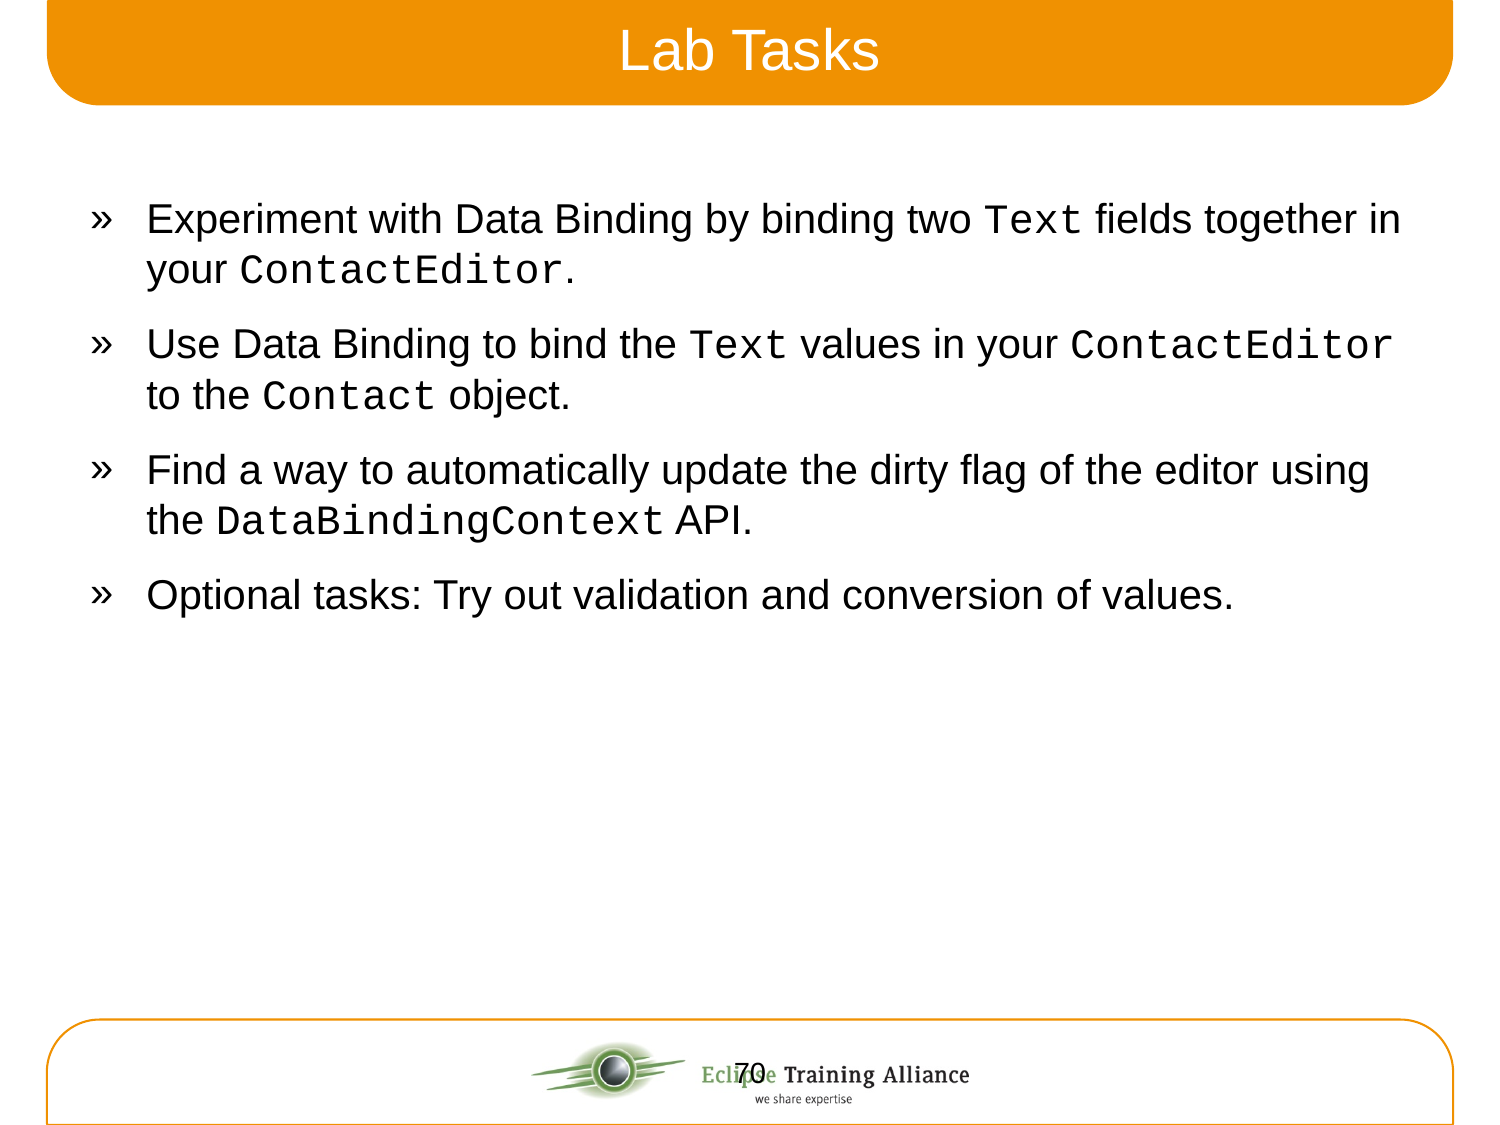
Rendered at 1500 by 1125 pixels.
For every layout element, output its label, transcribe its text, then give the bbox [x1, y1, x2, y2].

picture [531, 1038, 969, 1106]
list Experiment with Data Binding by binding two Text fields together in your ContactEditor. Use Data Binding to bind the Text values in your ContactEditor to the Contact object. Find a way to automatically update the dirty flag of the editor using the DataBindingContext API. Optional tasks: Try out validation and conversion of values. [75, 184, 1425, 1000]
title Lab Tasks [82, 0, 1418, 94]
slide_number 70 [662, 1041, 838, 1102]
